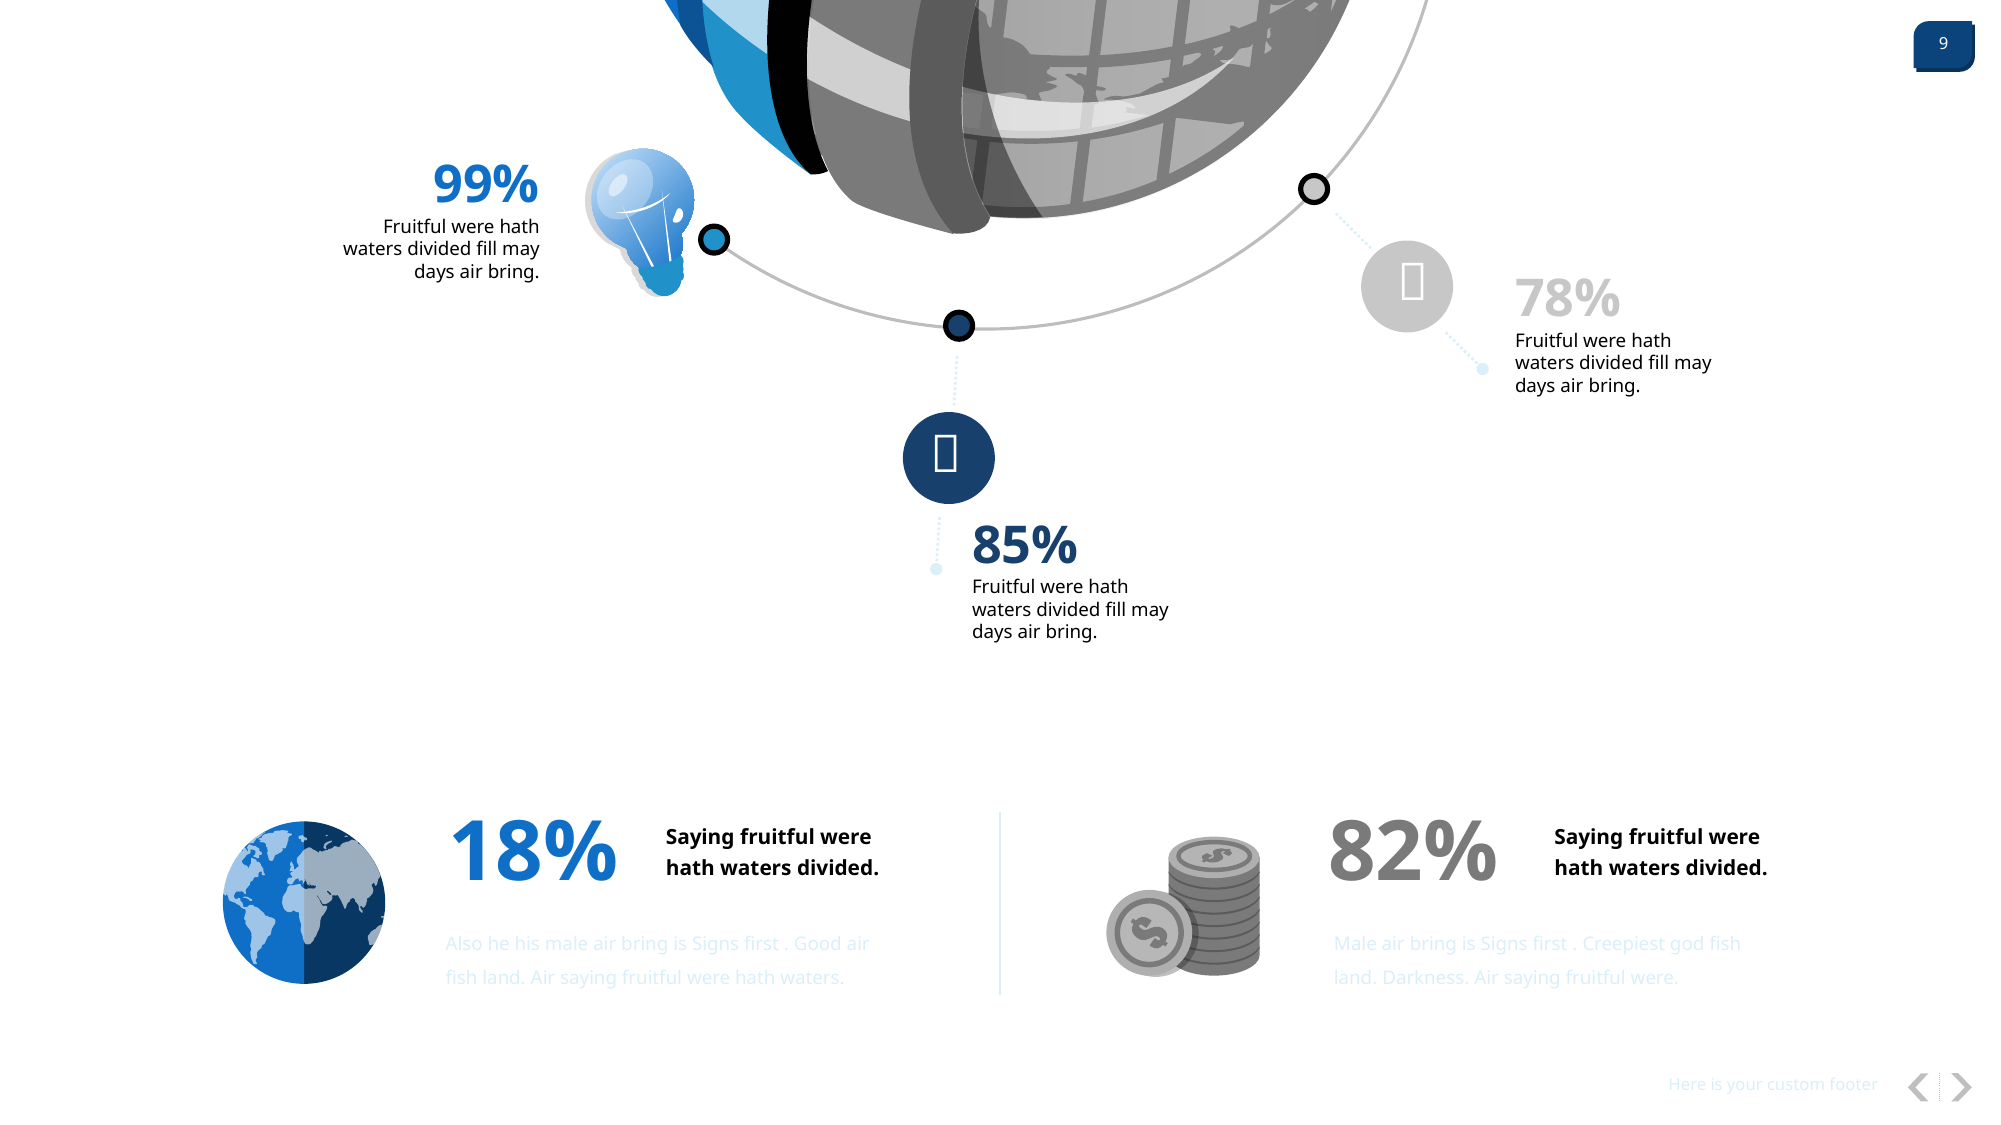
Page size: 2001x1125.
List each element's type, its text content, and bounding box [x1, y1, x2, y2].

text_box [722, 222, 1282, 330]
list Here is your custom footer [1401, 1068, 1894, 1102]
text_box Fruitful were hath waters divided fill may days air bring. [305, 221, 555, 290]
text_box 82% [1299, 789, 1528, 905]
text_box Fruitful were hath waters divided fill may days air bring. [1500, 335, 1749, 404]
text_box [1320, 231, 1499, 351]
text_box [944, 311, 974, 341]
text_box Saying fruitful were hath waters divided. [651, 810, 912, 888]
text_box Male air bring is Signs first . Creepiest god fish land. Darkness. Air saying fruitful were. [1319, 913, 1800, 996]
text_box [1106, 836, 1260, 977]
text_box 85% [957, 503, 1206, 581]
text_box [857, 403, 1036, 522]
text_box Fruitful were hath waters divided fill may days air bring. [957, 581, 1206, 650]
text_box 99% [305, 143, 555, 221]
text_box Also he his male air bring is Signs first . Good air fish land. Air saying fruitful were hath waters. [430, 913, 911, 996]
text_box [699, 225, 729, 255]
text_box [1382, 0, 1428, 104]
text_box 18% [419, 789, 648, 905]
text_box Saying fruitful were hath waters divided. [1539, 810, 1800, 888]
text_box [222, 821, 386, 984]
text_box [615, 0, 1382, 222]
text_box 78% [1500, 257, 1749, 335]
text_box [584, 148, 694, 298]
